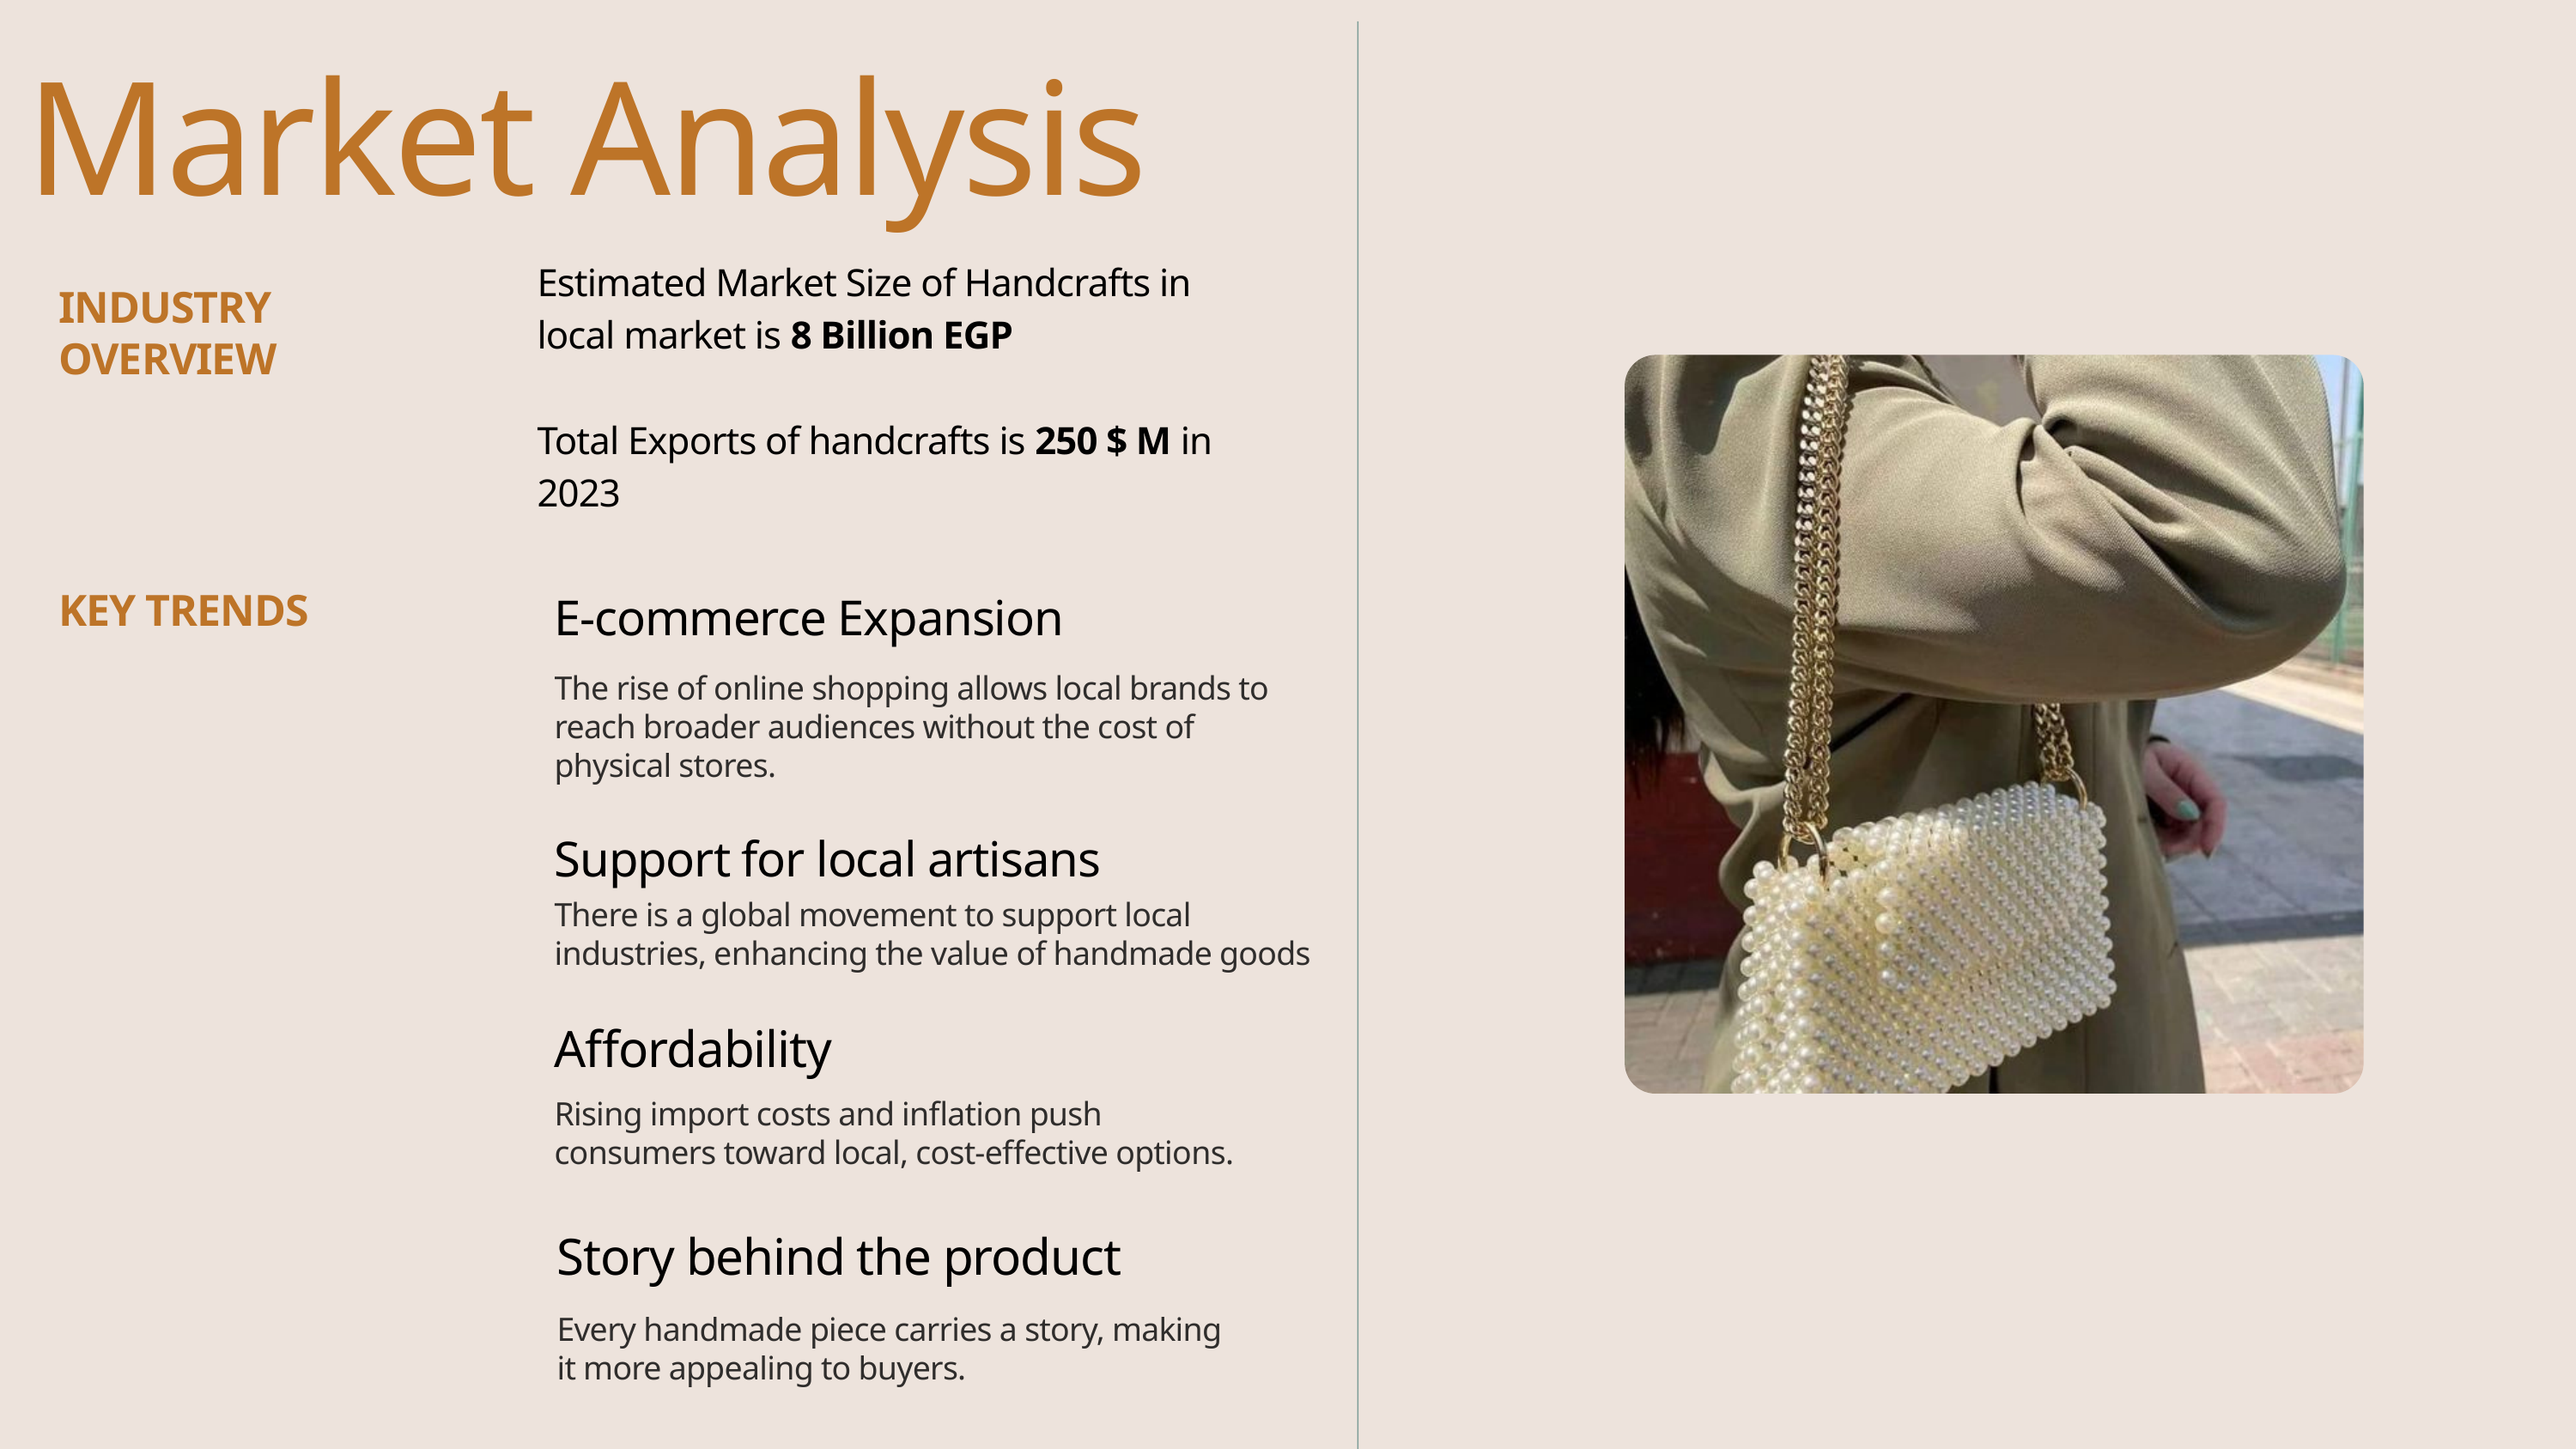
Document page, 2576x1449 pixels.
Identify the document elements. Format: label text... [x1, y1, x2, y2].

text_box E-commerce Expansion [554, 592, 1239, 646]
text_box Rising import costs and inflation push consumers toward local, cost-effective options. [554, 1093, 1242, 1171]
text_box Every handmade piece carries a story, making it more appealing to buyers. [556, 1309, 1244, 1426]
text_box Story behind the product [556, 1230, 1239, 1286]
text_box Market Analysis [26, 70, 1255, 227]
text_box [1624, 355, 2364, 1094]
text_box Estimated Market Size of Handcrafts in local market is 8 Billion EGP Total Exports of handcrafts is 250 $ M in 2023 [537, 252, 1222, 515]
text_box INDUSTRY OVERVIEW [58, 280, 468, 384]
text_box Support for local artisans [554, 834, 1301, 888]
text_box There is a global movement to support local industries, enhancing the value of handmade goods [554, 894, 1346, 1049]
text_box Affordability [554, 1022, 1236, 1078]
text_box The rise of online shopping allows local brands to reach broader audiences without the cost of physical stores. [554, 668, 1301, 784]
text_box KEY TRENDS [58, 583, 468, 635]
